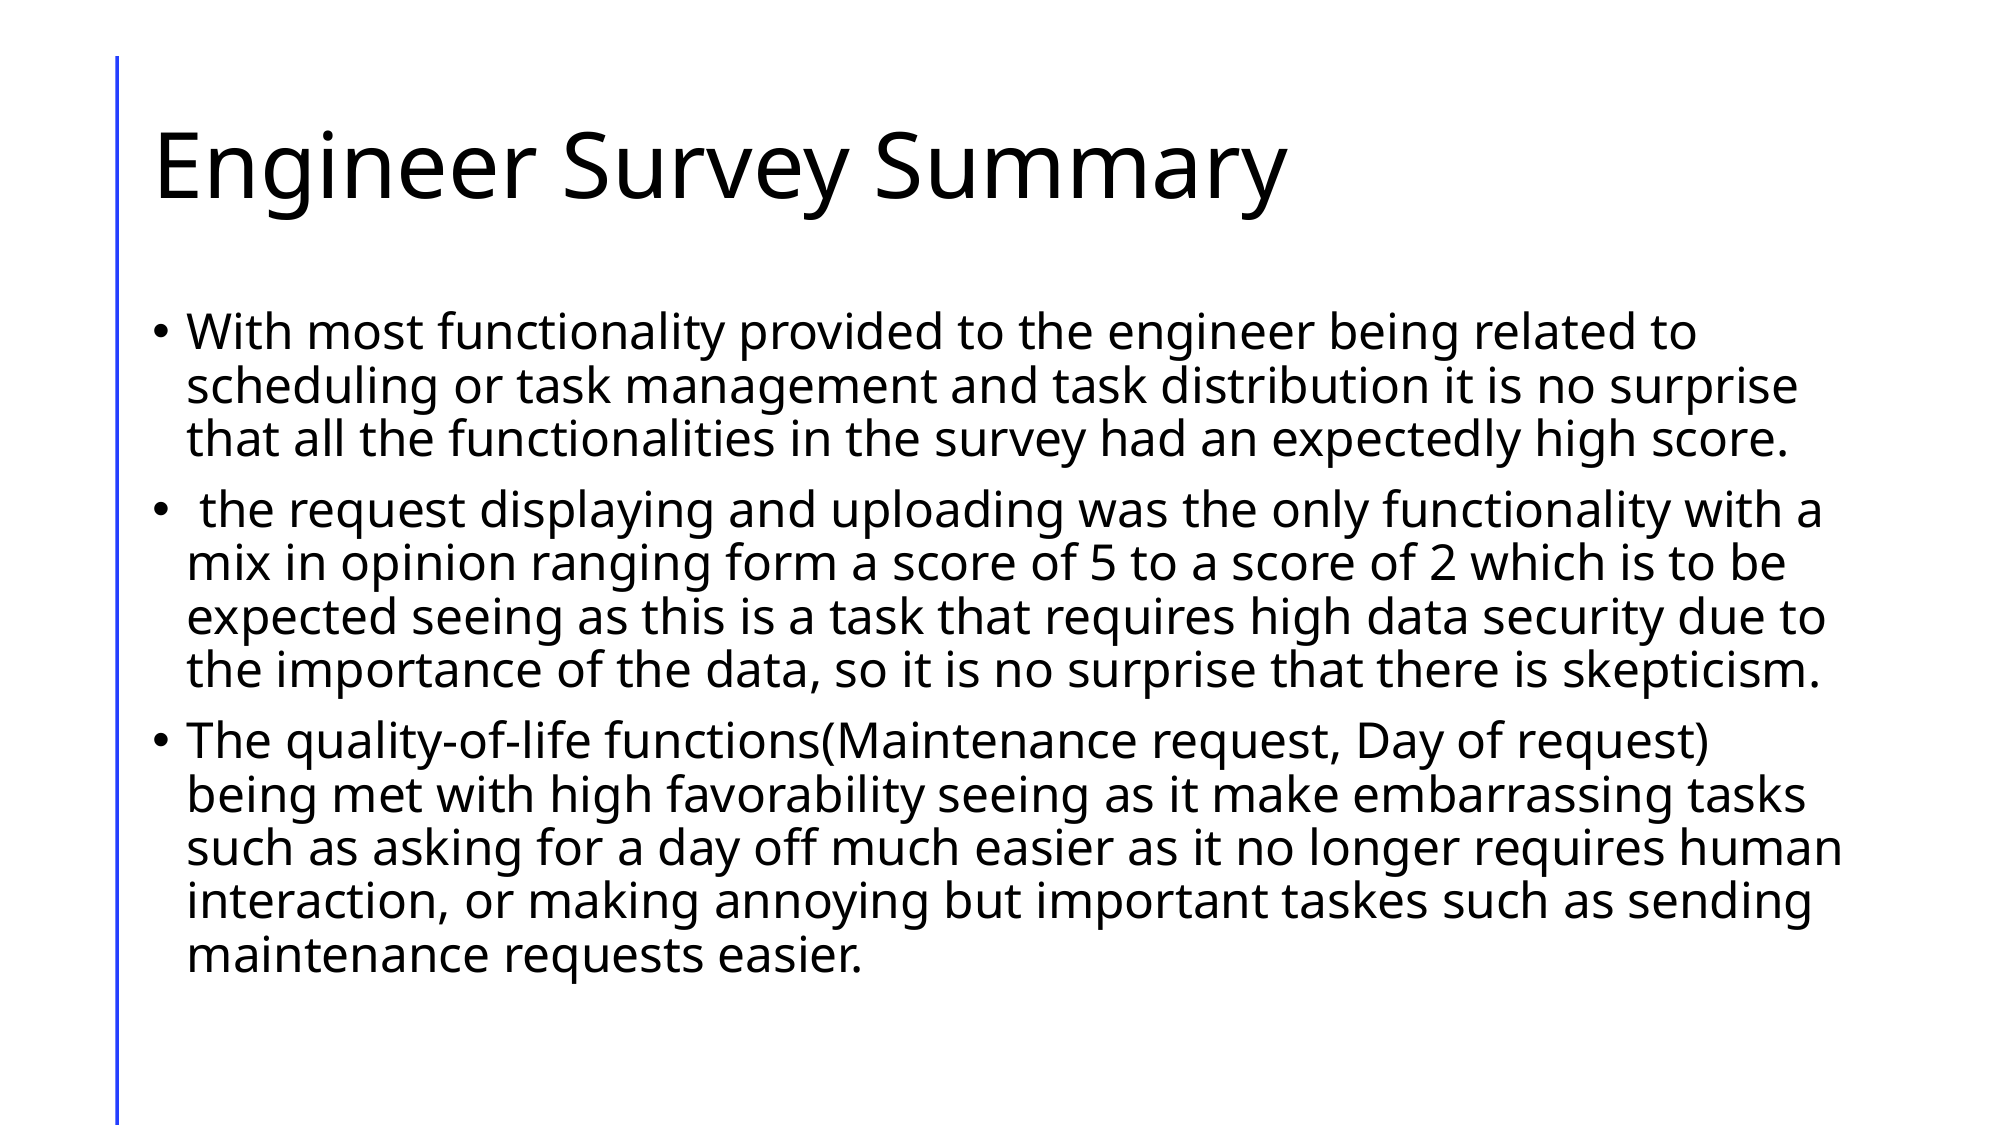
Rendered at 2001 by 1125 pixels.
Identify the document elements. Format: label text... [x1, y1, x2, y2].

title Engineer Survey Summary [137, 59, 1863, 278]
list With most functionality provided to the engineer being related to scheduling or task management and task distribution it is no surprise that all the functionalities in the survey had an expectedly high score. the request displaying and uploading was the only functionality with a mix in opinion ranging form a score of 5 to a score of 2 which is to be expected seeing as this is a task that requires high data security due to the importance of the data, so it is no surprise that there is skepticism. The quality-of-life functions(Maintenance request, Day of request) being met with high favorability seeing as it make embarrassing tasks such as asking for a day off much easier as it no longer requires human interaction, or making annoying but important taskes such as sending maintenance requests easier. [137, 299, 1863, 1014]
